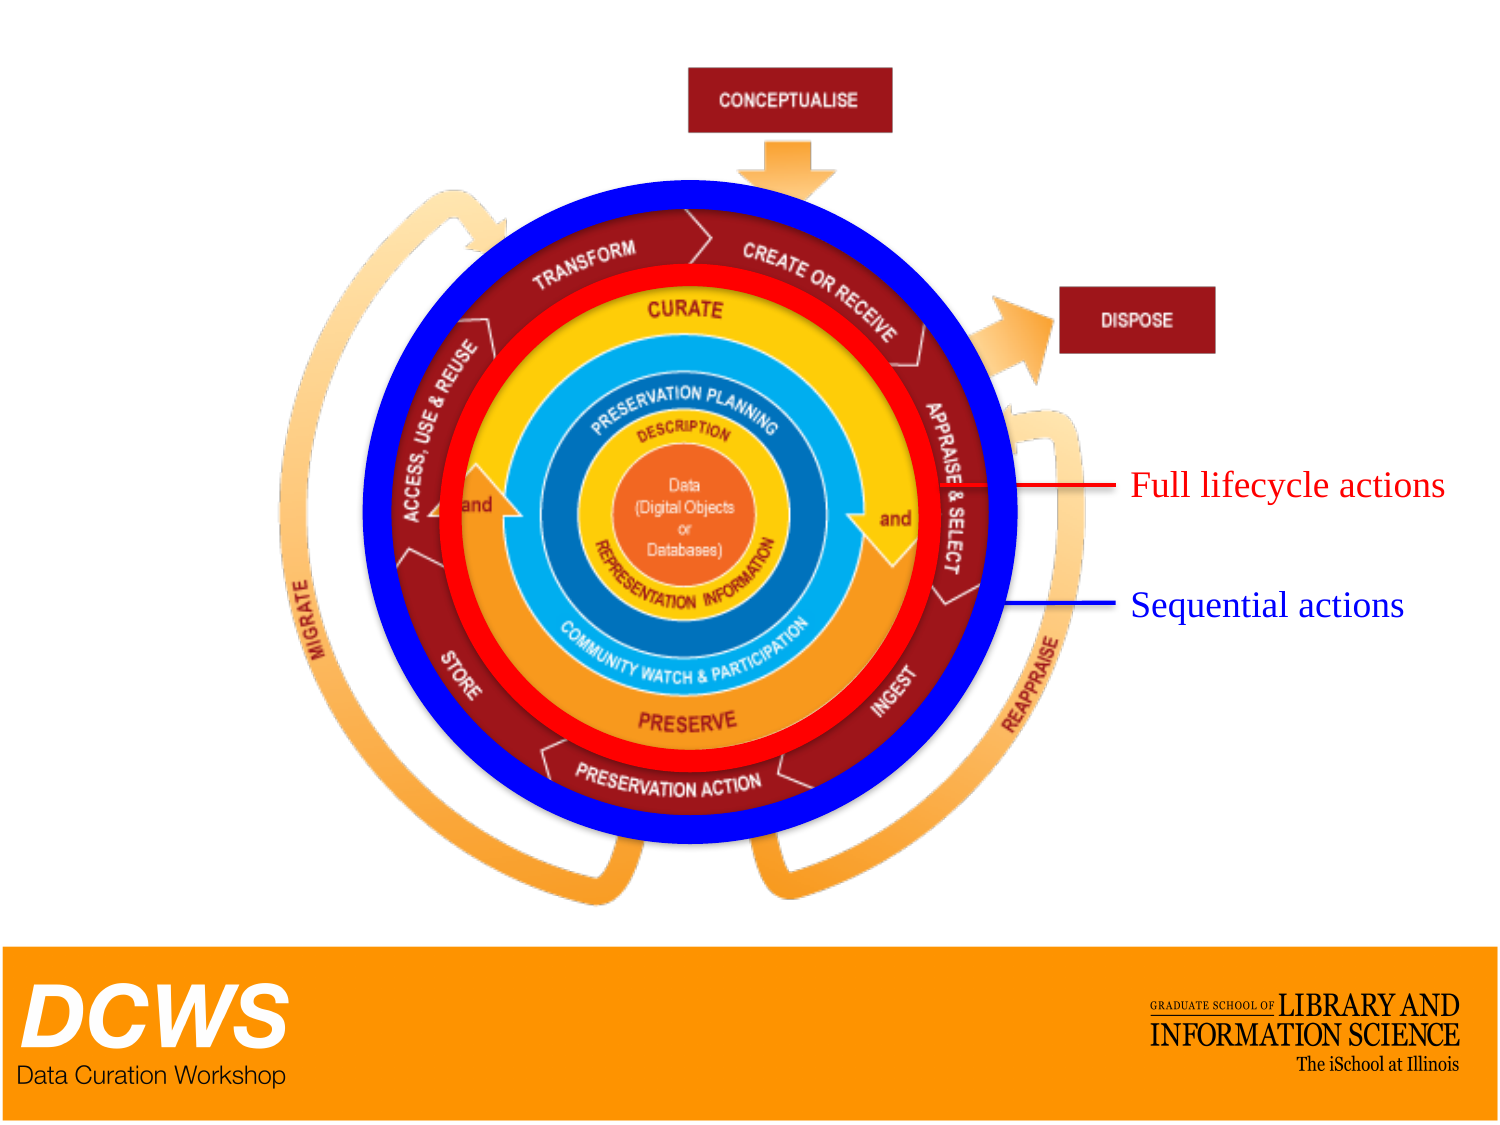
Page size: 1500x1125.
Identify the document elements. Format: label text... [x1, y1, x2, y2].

picture [259, 43, 1240, 922]
text_box Sequential actions [1244, 572, 1467, 633]
picture [0, 944, 1500, 1123]
text_box Full lifecycle actions [1244, 452, 1467, 512]
